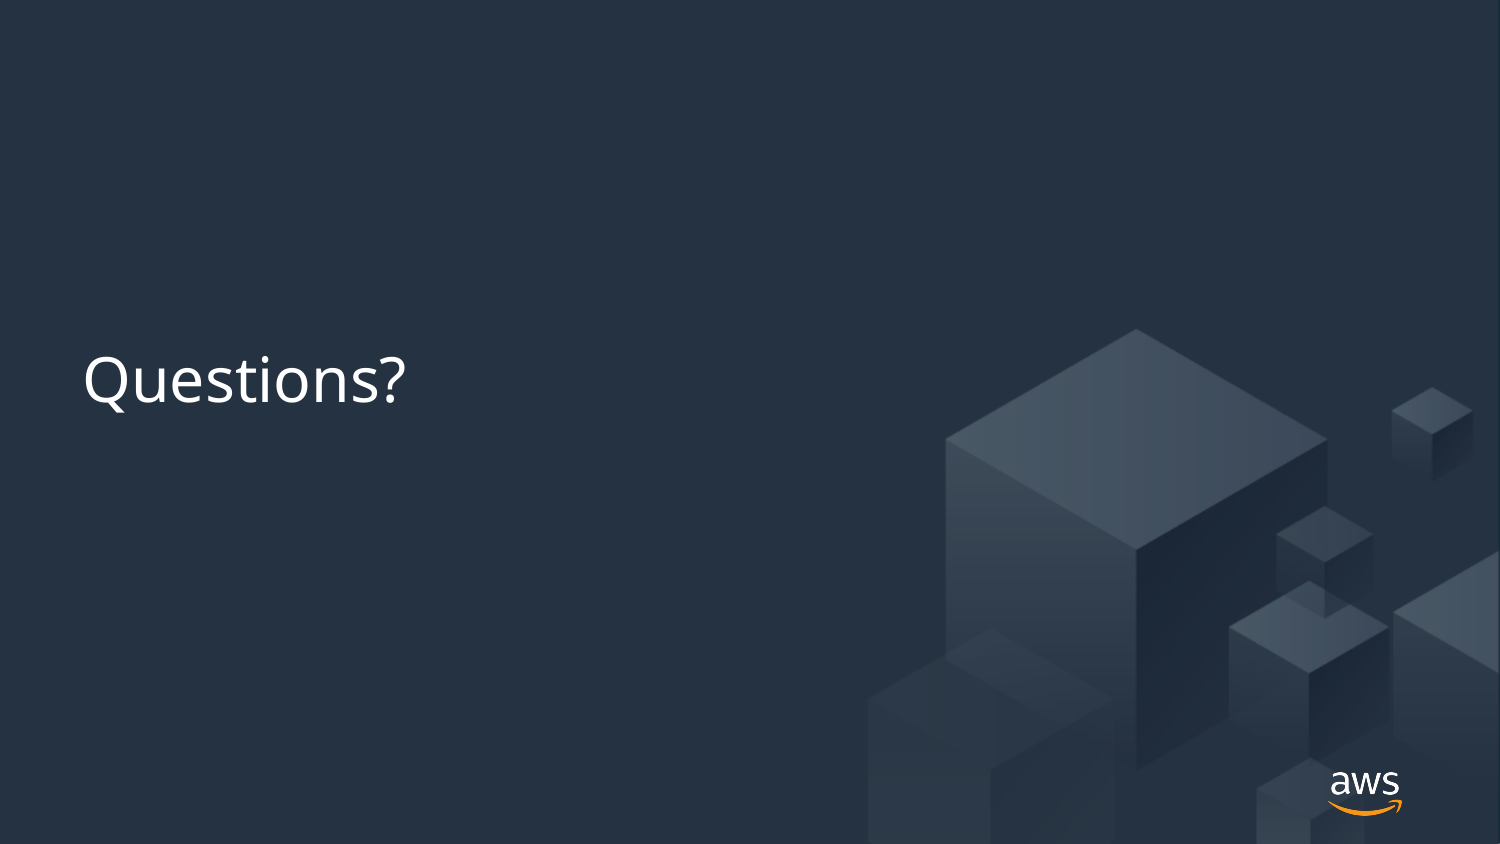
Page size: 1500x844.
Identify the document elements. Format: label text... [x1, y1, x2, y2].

picture [0, 0, 1500, 844]
title Questions? [67, 274, 1064, 480]
